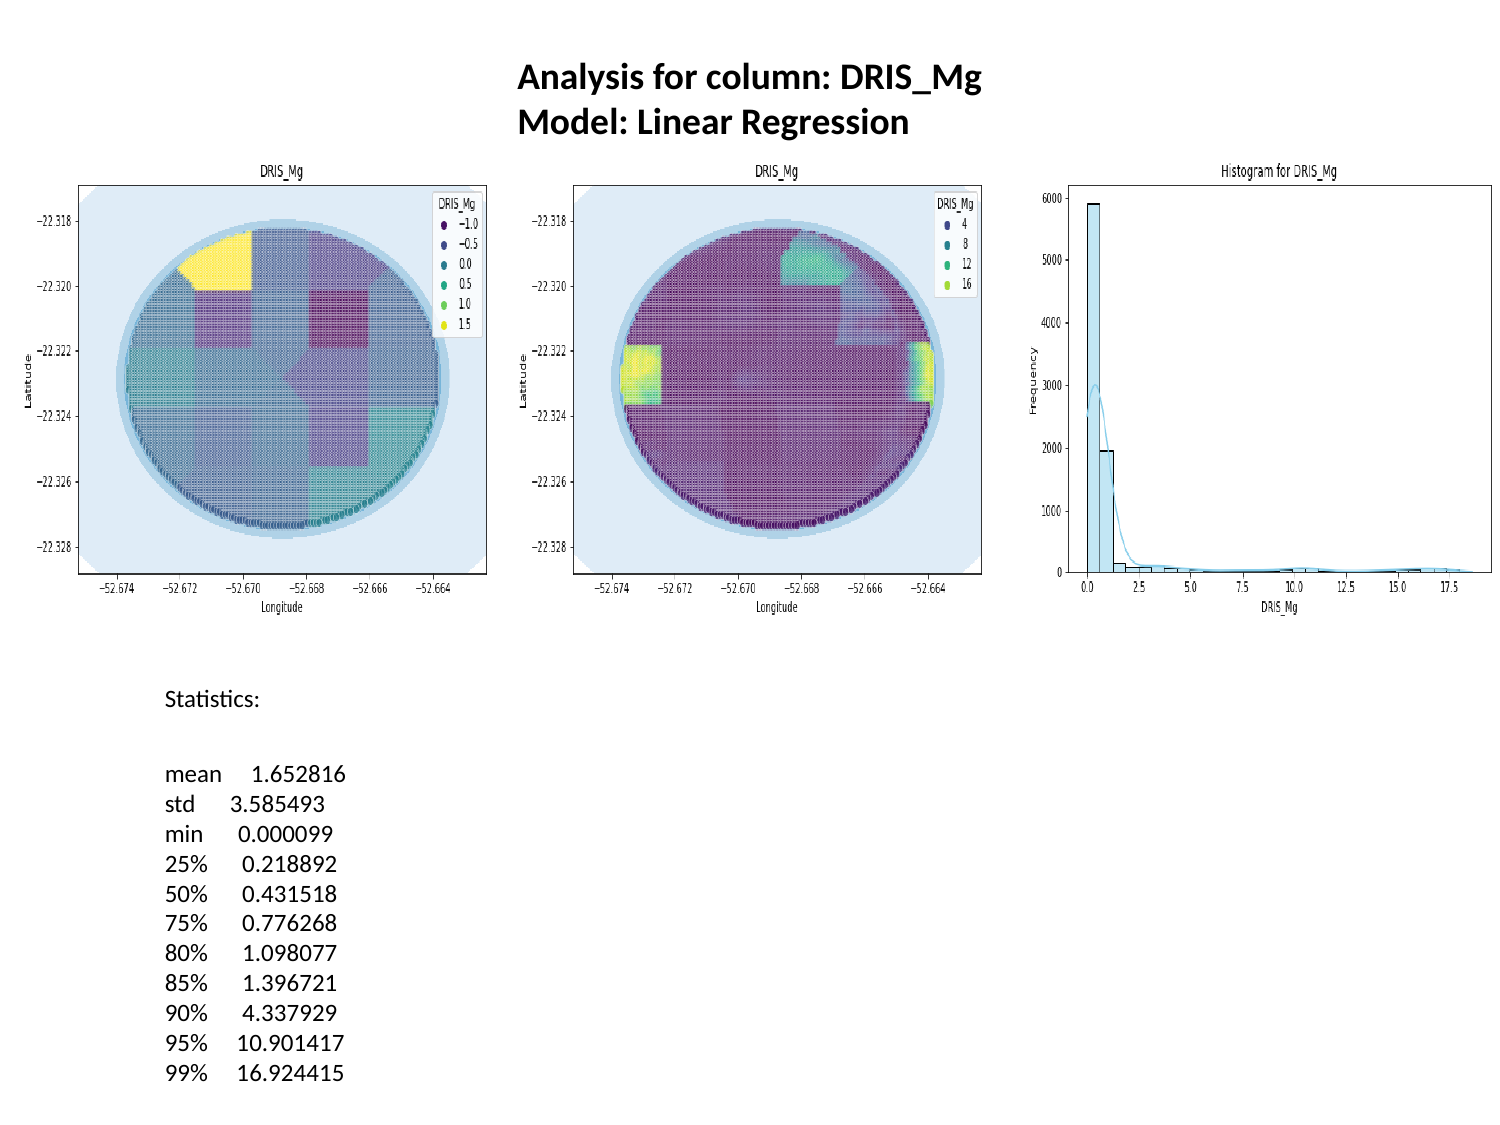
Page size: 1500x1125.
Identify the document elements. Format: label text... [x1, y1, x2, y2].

text_box Statistics: mean 1.652816 std 3.585493 min 0.000099 25% 0.218892 50% 0.431518 75% 0.776268 80% 1.098077 85% 1.396721 90% 4.337929 95% 10.901417 99% 16.924415 [149, 674, 1500, 1094]
text_box Analysis for column: DRIS_Mg Model: Linear Regression [502, 0, 998, 150]
picture [14, 149, 496, 631]
picture [509, 149, 991, 631]
picture [1019, 149, 1500, 631]
